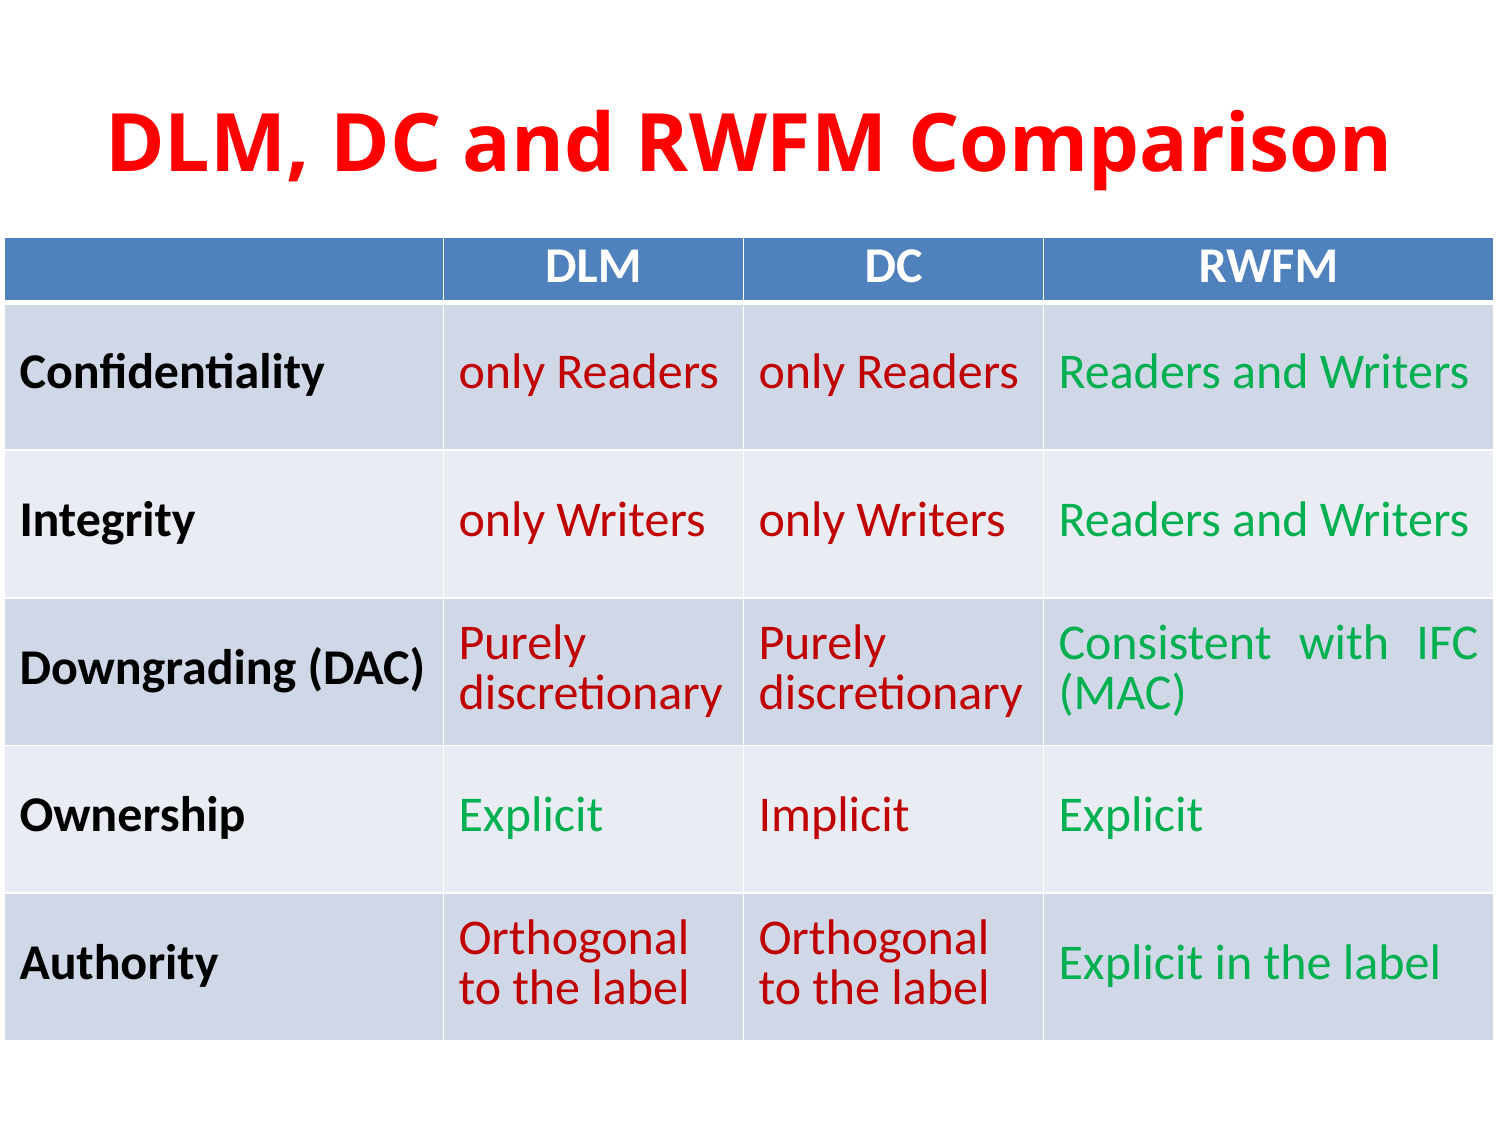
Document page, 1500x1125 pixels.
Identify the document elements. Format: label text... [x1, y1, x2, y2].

table_cell only Readers [744, 305, 1043, 449]
table_cell Explicit [444, 746, 743, 892]
table_cell only Readers [444, 305, 743, 449]
table_header [5, 238, 443, 300]
table_cell Ownership [5, 746, 443, 892]
table_header RWFM [1044, 238, 1493, 300]
table_cell Downgrading (DAC) [5, 599, 443, 745]
table_cell Orthogonal to the label [444, 894, 743, 1040]
table_cell only Writers [744, 451, 1043, 597]
title DLM, DC and RWFM Comparison [75, 45, 1425, 233]
table_cell Integrity [5, 451, 443, 597]
table_cell Orthogonal to the label [744, 894, 1043, 1040]
table_cell Explicit [1044, 746, 1493, 892]
table_cell only Writers [444, 451, 743, 597]
table_cell Implicit [744, 746, 1043, 892]
table_header DLM [444, 238, 743, 300]
table_cell Consistent with IFC (MAC) [1044, 599, 1493, 745]
table_cell Purely discretionary [444, 599, 743, 745]
table_cell Authority [5, 894, 443, 1040]
table_cell Purely discretionary [744, 599, 1043, 745]
table_cell Readers and Writers [1044, 451, 1493, 597]
table_cell Readers and Writers [1044, 305, 1493, 449]
table_cell Confidentiality [5, 305, 443, 449]
table_cell Explicit in the label [1044, 894, 1493, 1040]
table_header DC [744, 238, 1043, 300]
